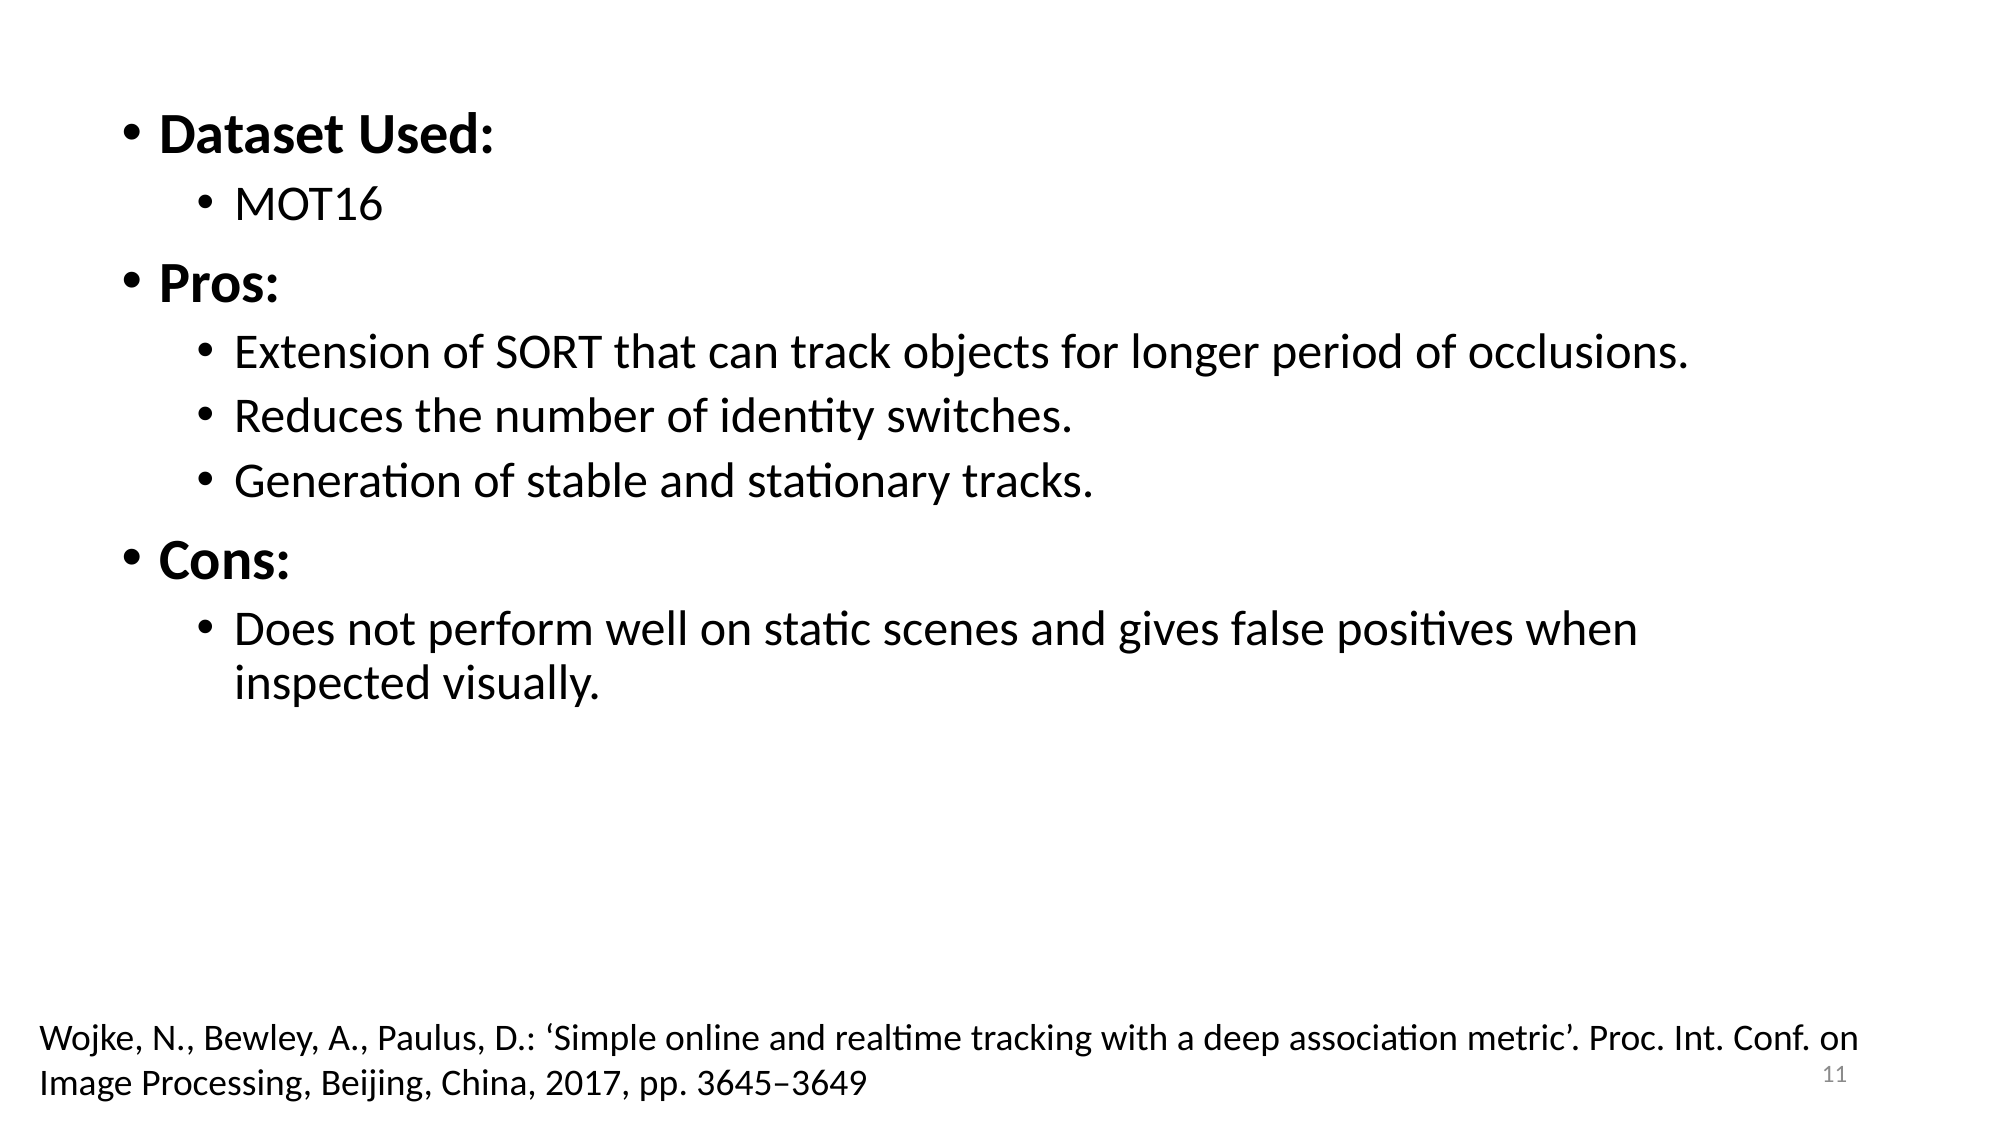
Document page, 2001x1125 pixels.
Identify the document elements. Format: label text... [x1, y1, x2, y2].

list Dataset Used: MOT16 Pros: Extension of SORT that can track objects for longer period of occlusions. Reduces the number of identity switches. Generation of stable and stationary tracks. Cons: Does not perform well on static scenes and gives false positives when inspected visually. [106, 96, 1832, 810]
slide_number 11 [1412, 1042, 1863, 1103]
text_box Wojke, N., Bewley, A., Paulus, D.: ‘Simple online and realtime tracking with a deep association metric’. Proc. Int. Conf. on Image Processing, Beijing, China, 2017, pp. 3645–3649 [24, 1005, 1964, 1111]
